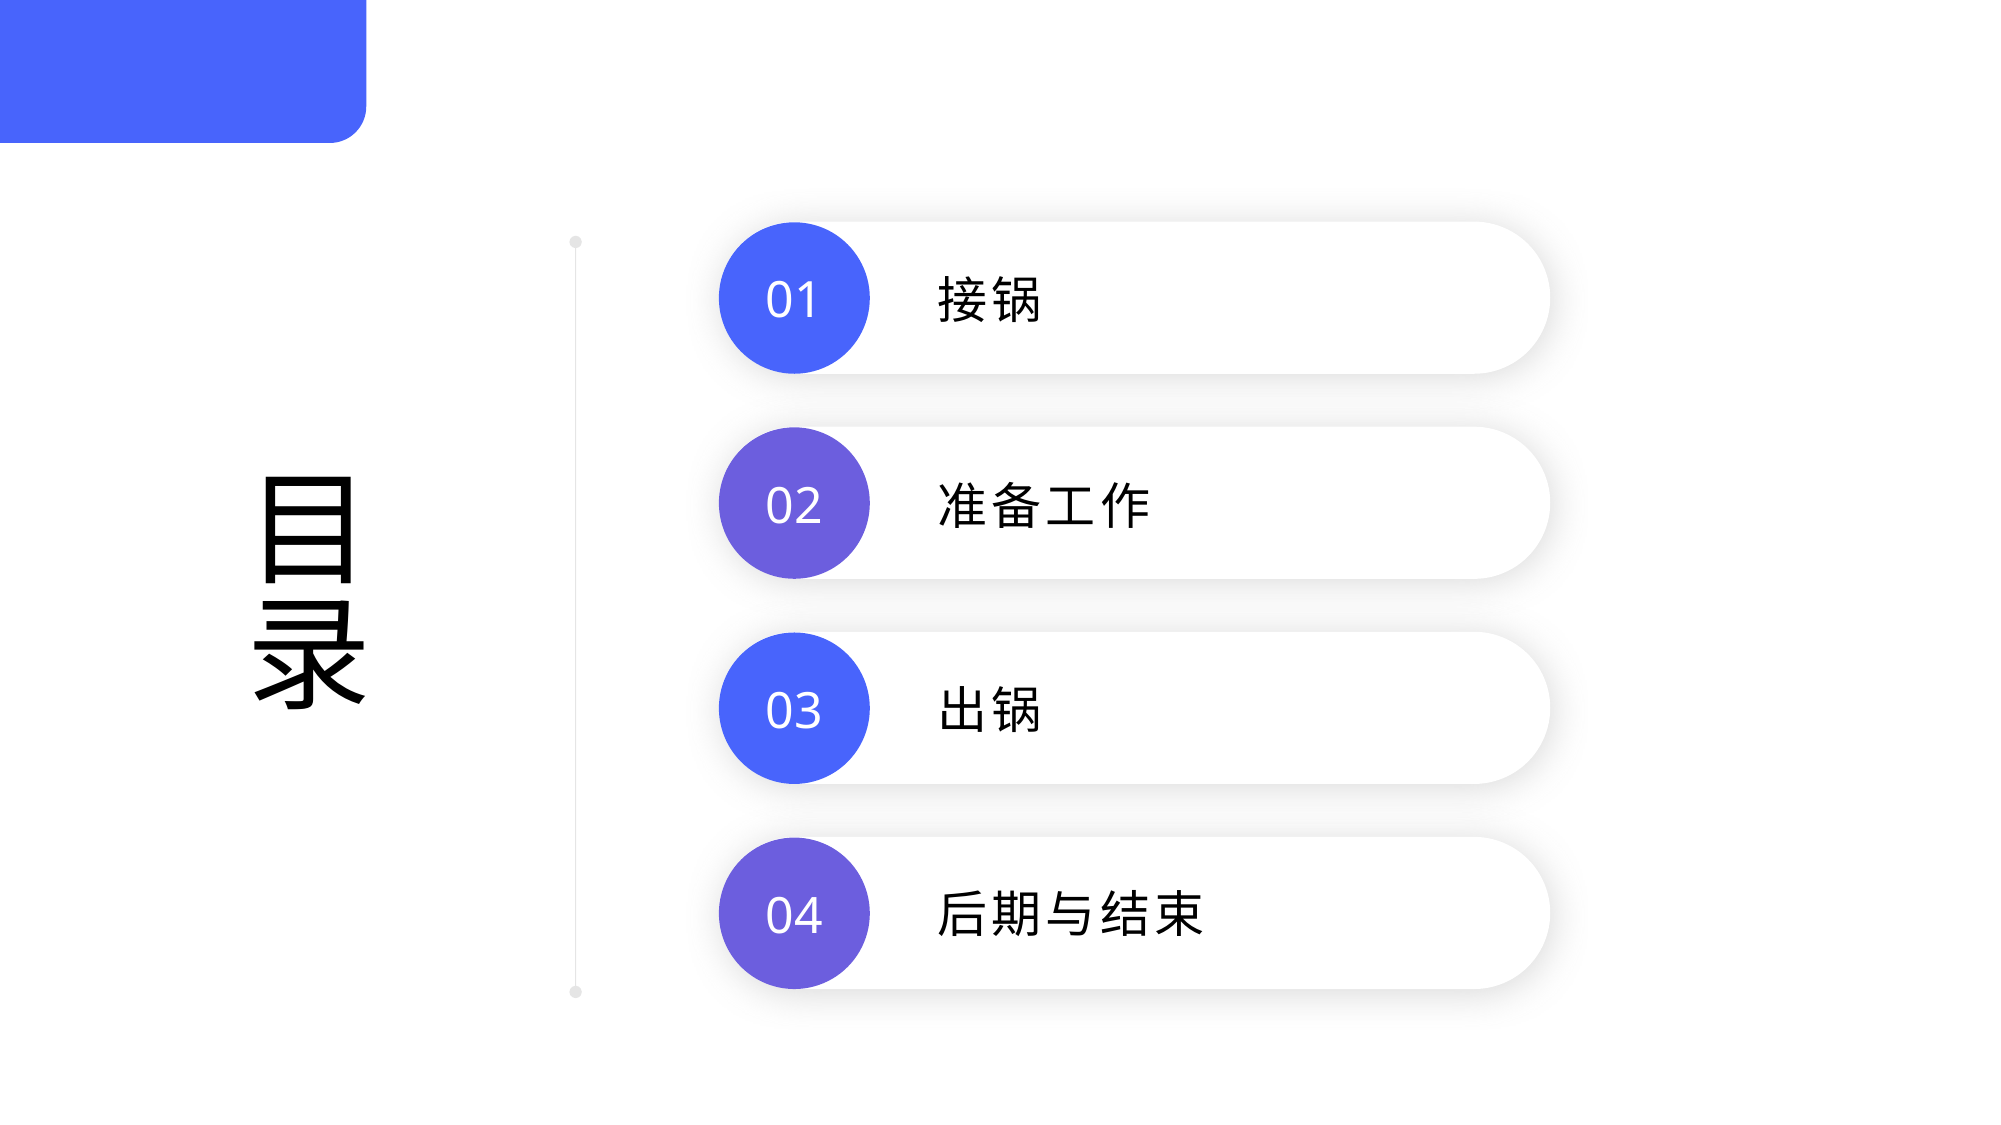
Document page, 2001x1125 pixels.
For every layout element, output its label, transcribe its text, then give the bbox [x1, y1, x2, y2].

title 目录 [191, 294, 417, 886]
text_box 02 [718, 427, 870, 579]
text_box 03 [718, 632, 870, 784]
text_box [717, 835, 1492, 991]
text_box 后期与结束 [922, 837, 1551, 988]
text_box [717, 220, 1489, 375]
text_box 出锅 [922, 632, 1551, 785]
text_box 01 [718, 222, 870, 374]
text_box [717, 425, 1493, 580]
text_box 接锅 [922, 222, 1551, 376]
text_box 04 [718, 837, 870, 990]
text_box [717, 630, 1488, 785]
text_box 准备工作 [922, 428, 1551, 581]
